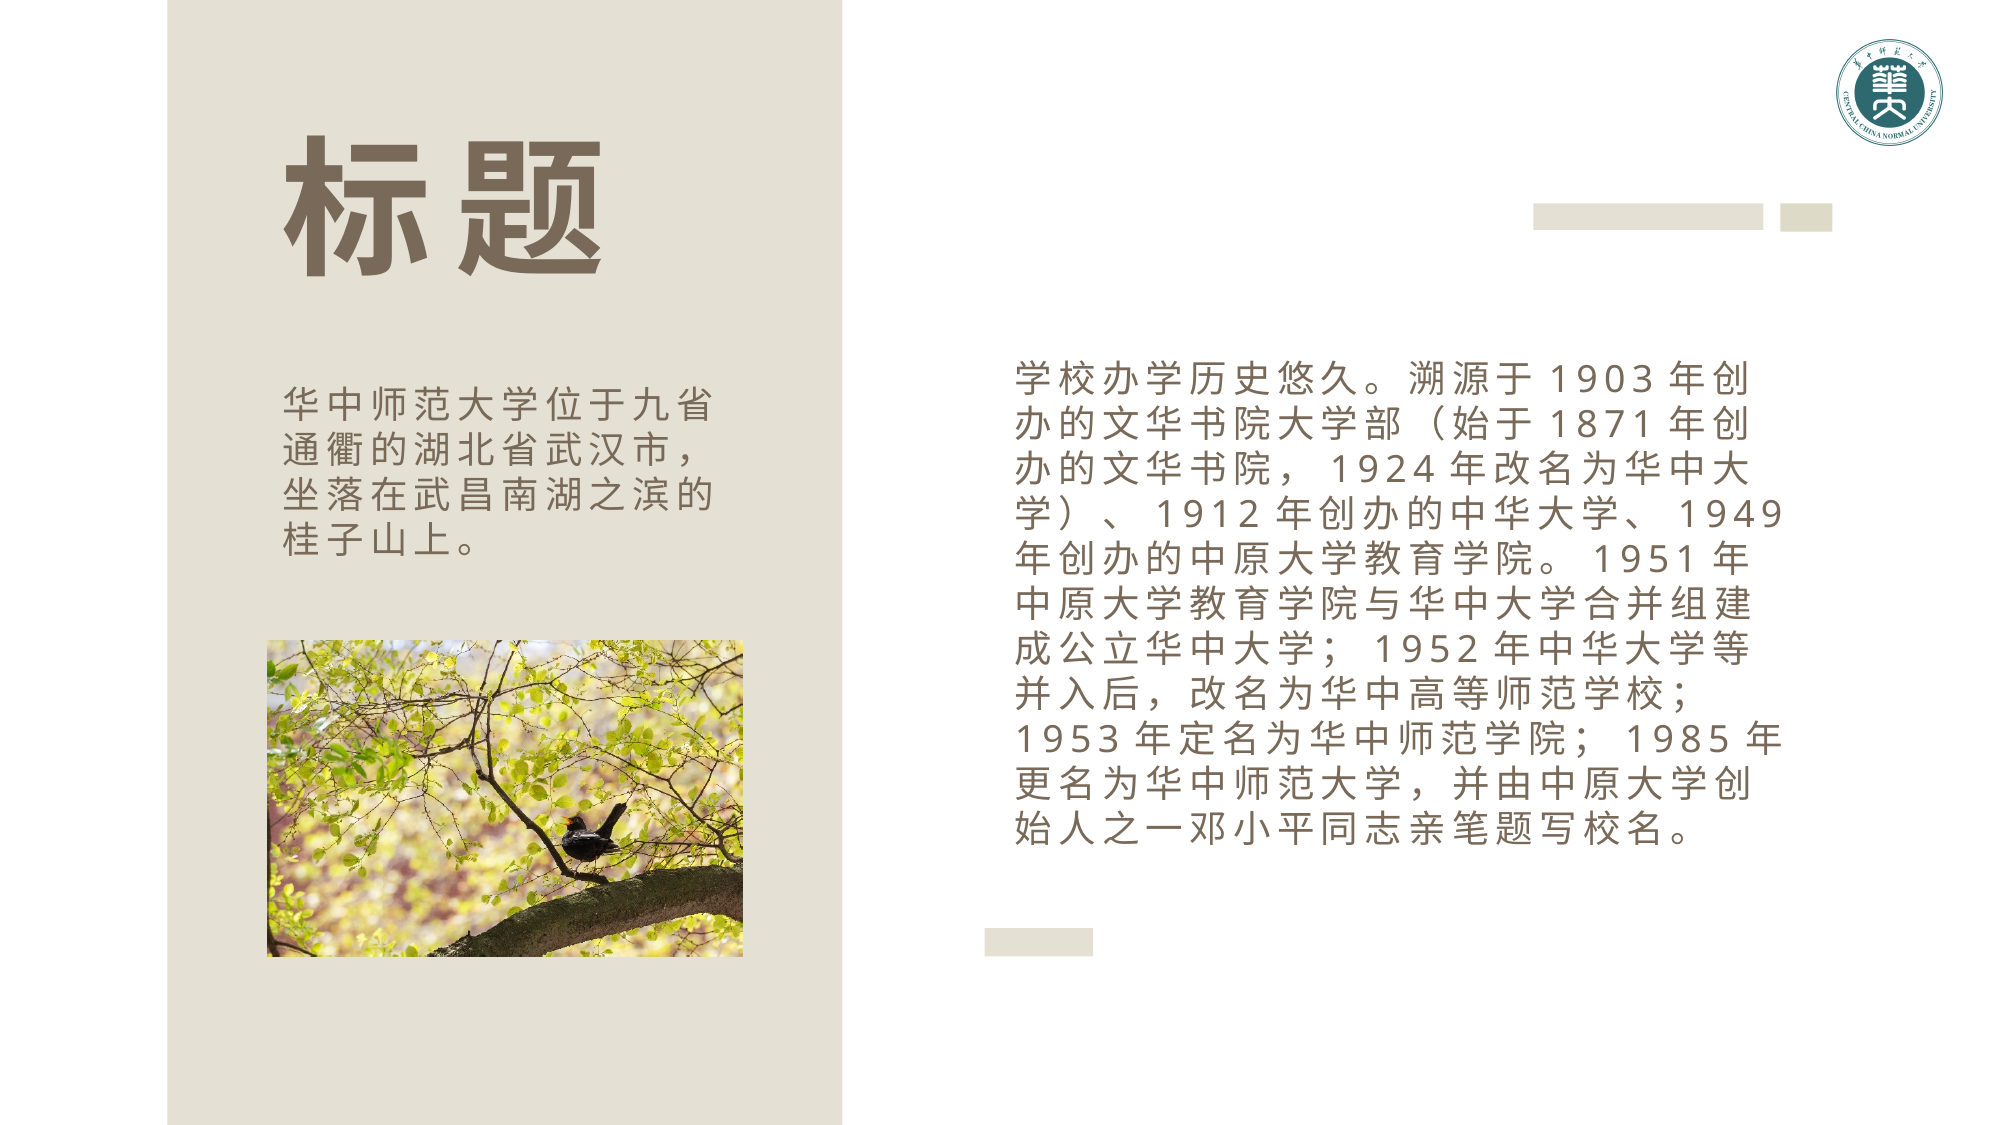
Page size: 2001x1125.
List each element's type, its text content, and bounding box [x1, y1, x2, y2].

text_box [166, 0, 843, 1125]
text_box 标题 [266, 106, 621, 301]
picture [267, 640, 743, 957]
text_box [1779, 202, 1833, 233]
text_box 华中师范大学位于九省通衢的湖北省武汉市，坐落在武昌南湖之滨的桂子山上。 [267, 373, 743, 568]
picture [1836, 39, 1943, 146]
text_box [1532, 202, 1764, 231]
text_box 学校办学历史悠久。溯源于1903年创办的文华书院大学部（始于1871年创办的文华书院，1924年改名为华中大学）、1912年创办的中华大学、1949年创办的中原大学教育学院。1951年中原大学教育学院与华中大学合并组建成公立华中大学；1952年中华大学等并入后，改名为华中高等师范学校；1953年定名为华中师范学院；1985年更名为华中师范大学，并由中原大学创始人之一邓小平同志亲笔题写校名。 [999, 347, 1812, 858]
text_box [983, 927, 1094, 957]
